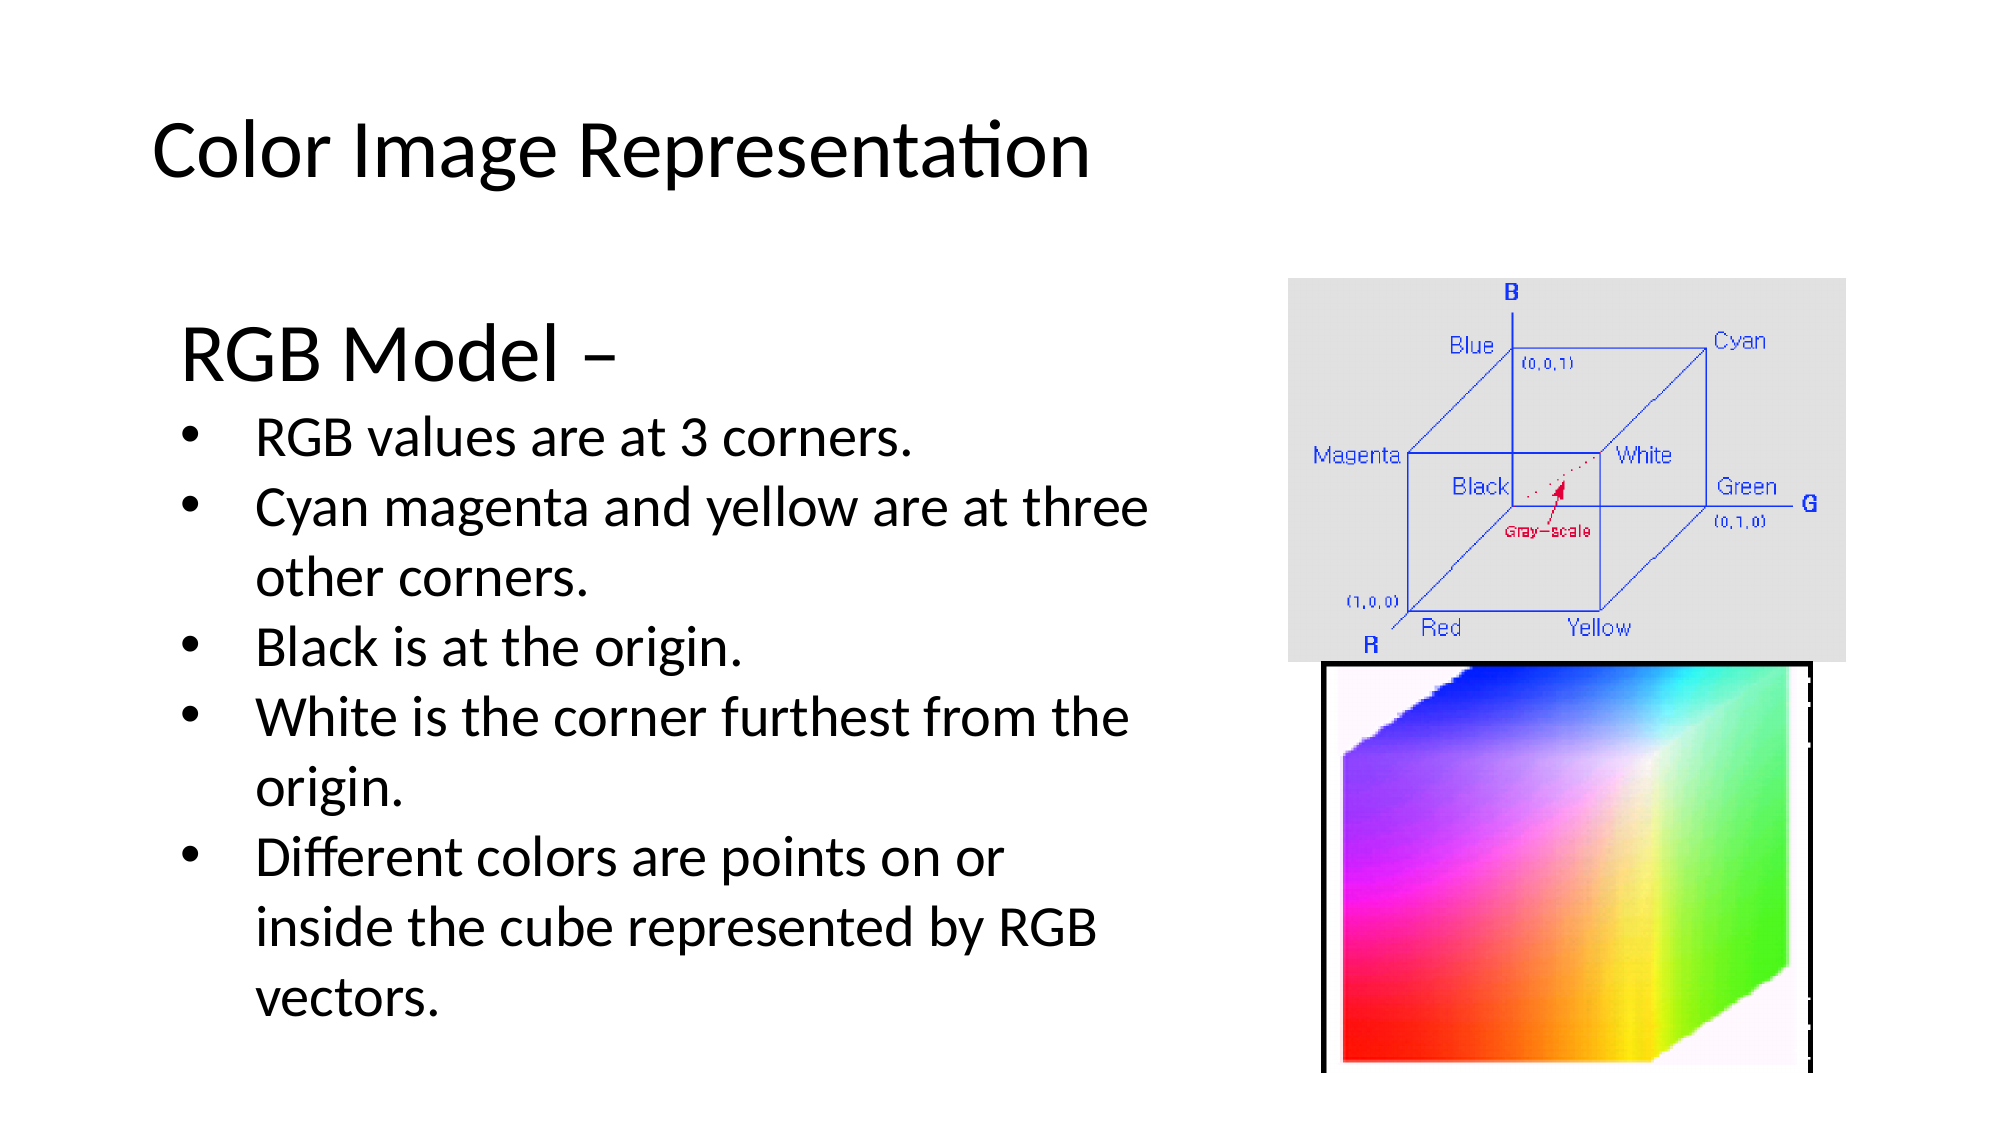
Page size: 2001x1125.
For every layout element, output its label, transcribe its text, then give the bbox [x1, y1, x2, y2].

text_box RGB Model – RGB values are at 3 corners. Cyan magenta and yellow are at three other corners. Black is at the origin. White is the corner furthest from the origin. Different colors are points on or inside the cube represented by RGB vectors. [165, 290, 1167, 1036]
picture [1287, 278, 1847, 1073]
title Color Image Representation [137, 59, 1863, 242]
